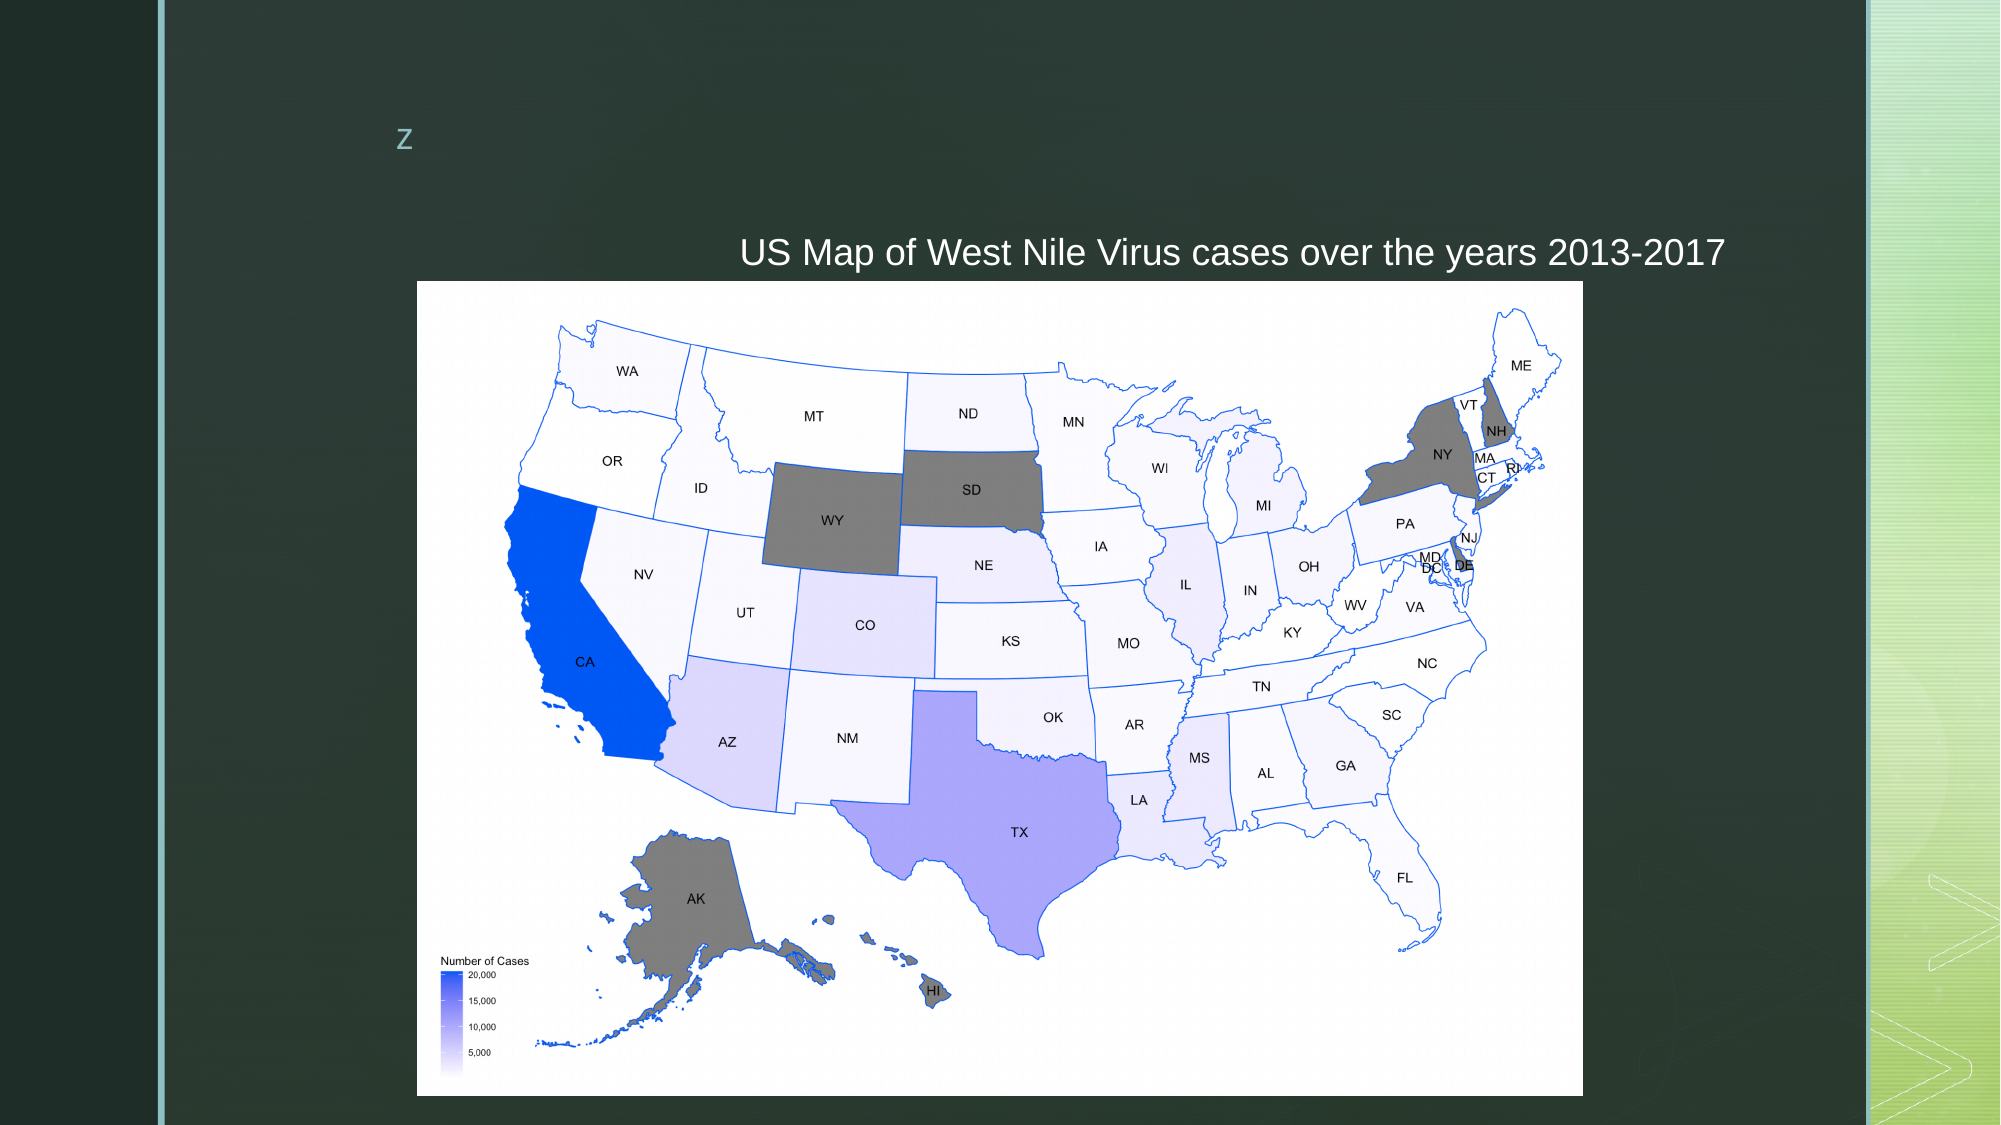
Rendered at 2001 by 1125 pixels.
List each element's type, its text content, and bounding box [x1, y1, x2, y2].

picture [417, 281, 1583, 1096]
text_box US Map of West Nile Virus cases over the years 2013-2017 [724, 220, 1830, 281]
picture [1871, 0, 2001, 1125]
